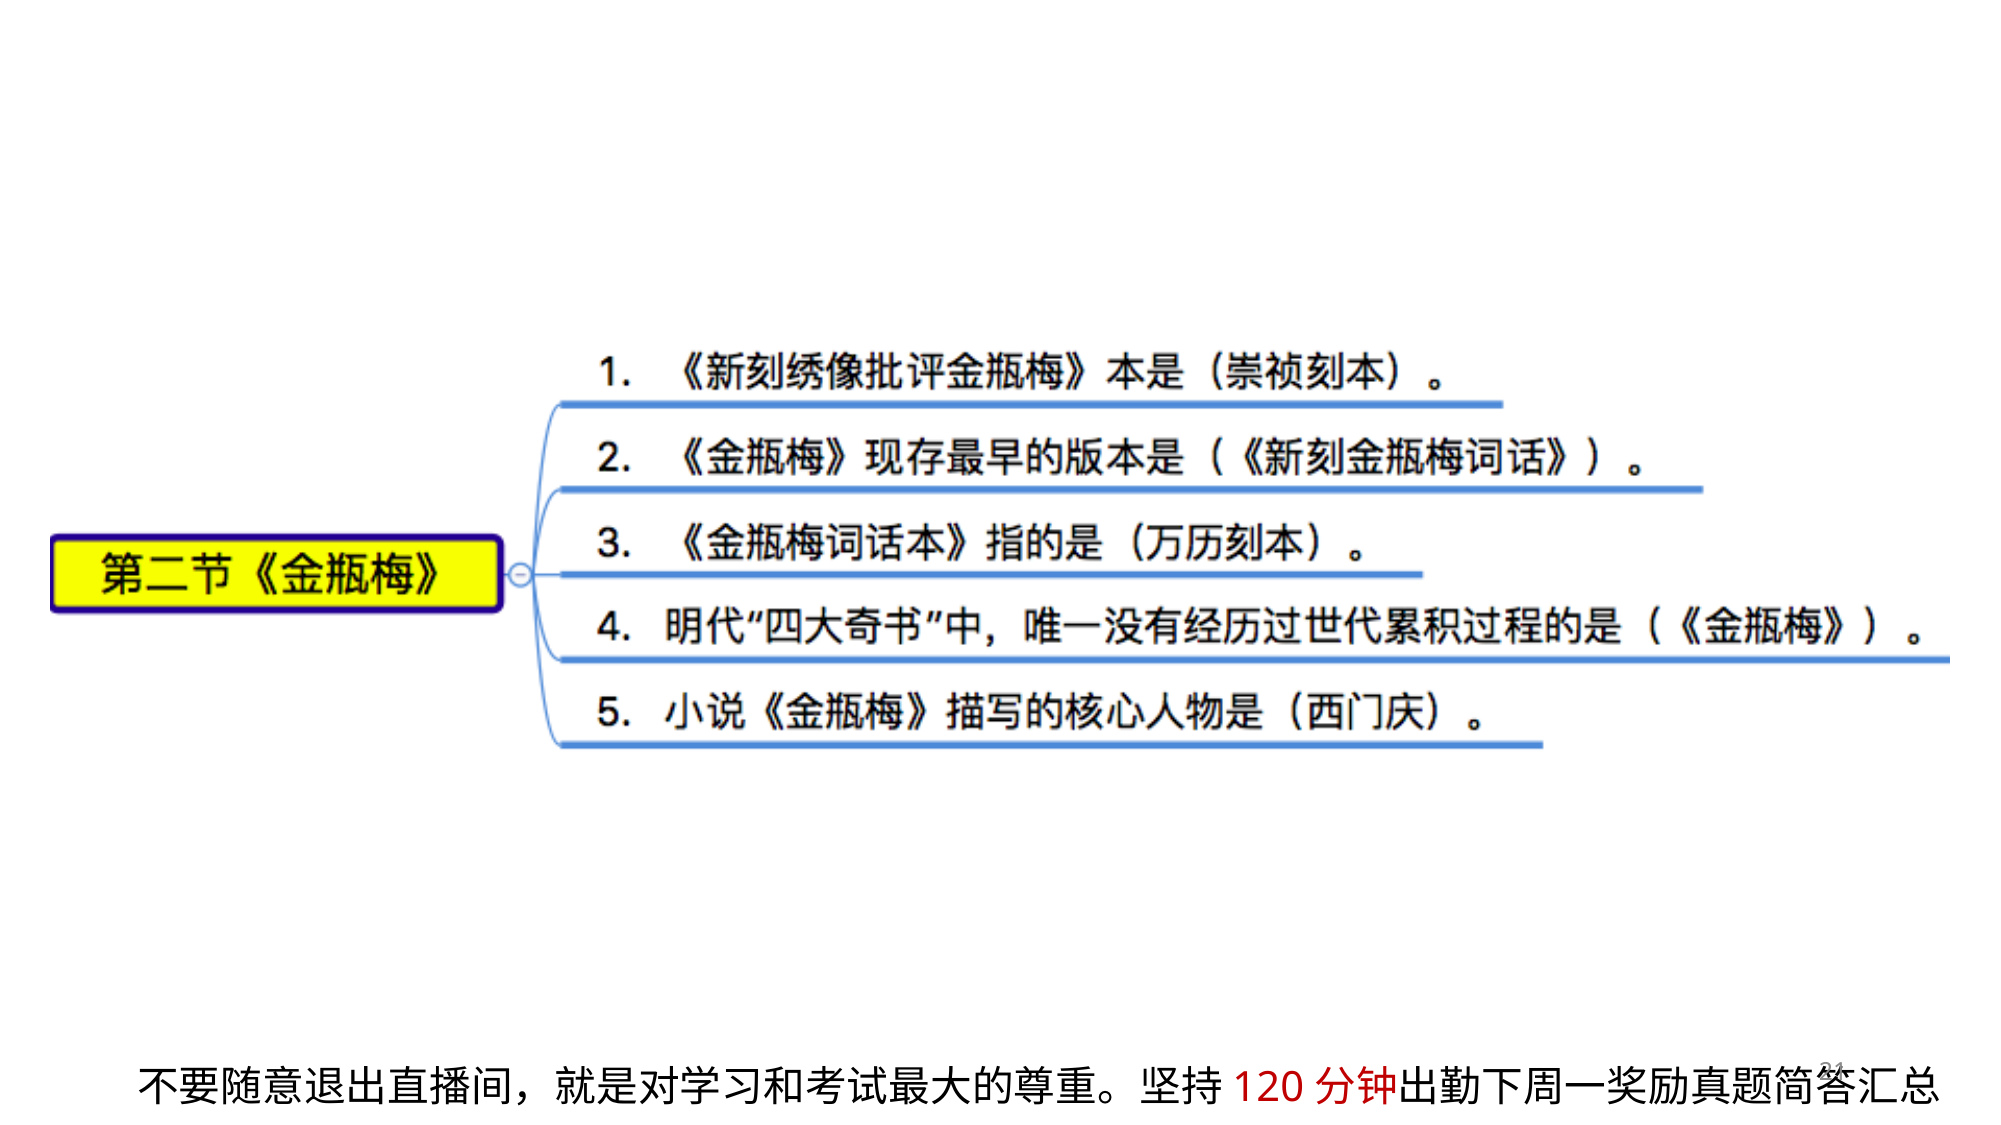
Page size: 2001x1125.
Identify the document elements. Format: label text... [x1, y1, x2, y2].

slide_number 21 [1412, 1042, 1863, 1103]
picture [49, 334, 1950, 791]
